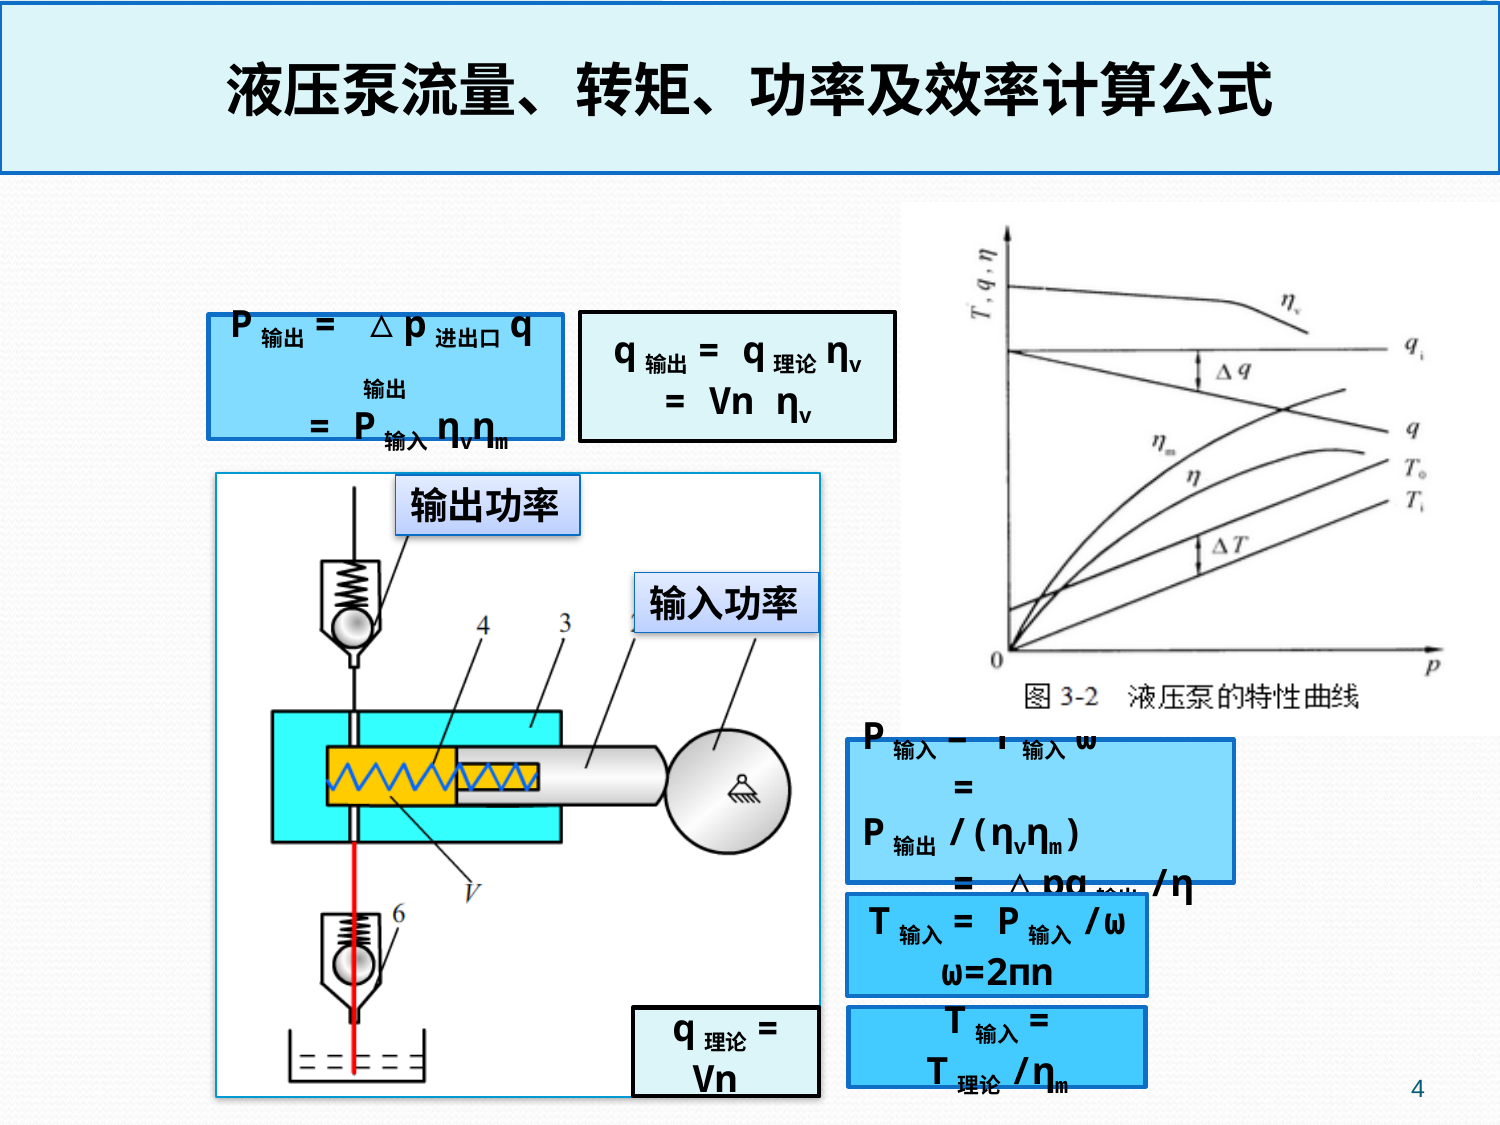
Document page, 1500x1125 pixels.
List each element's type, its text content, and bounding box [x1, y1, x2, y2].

text_box 液压泵流量、转矩、功率及效率计算公式 [0, 1, 1500, 175]
picture [0, 175, 1500, 1125]
text_box P输入= T输入ω = P输出/(ηvηm) = △pq输出/η [845, 737, 1236, 885]
text_box T输入= P输入/ω ω=2пn [845, 892, 1149, 998]
text_box T输入= T理论/ηm [846, 1005, 1148, 1089]
slide_number 4 [1299, 1042, 1425, 1103]
text_box P输出= △p进出口q输出 = P输入ηvηm [206, 312, 565, 441]
text_box q输出= q理论ηv = Vn ηv [578, 310, 896, 443]
